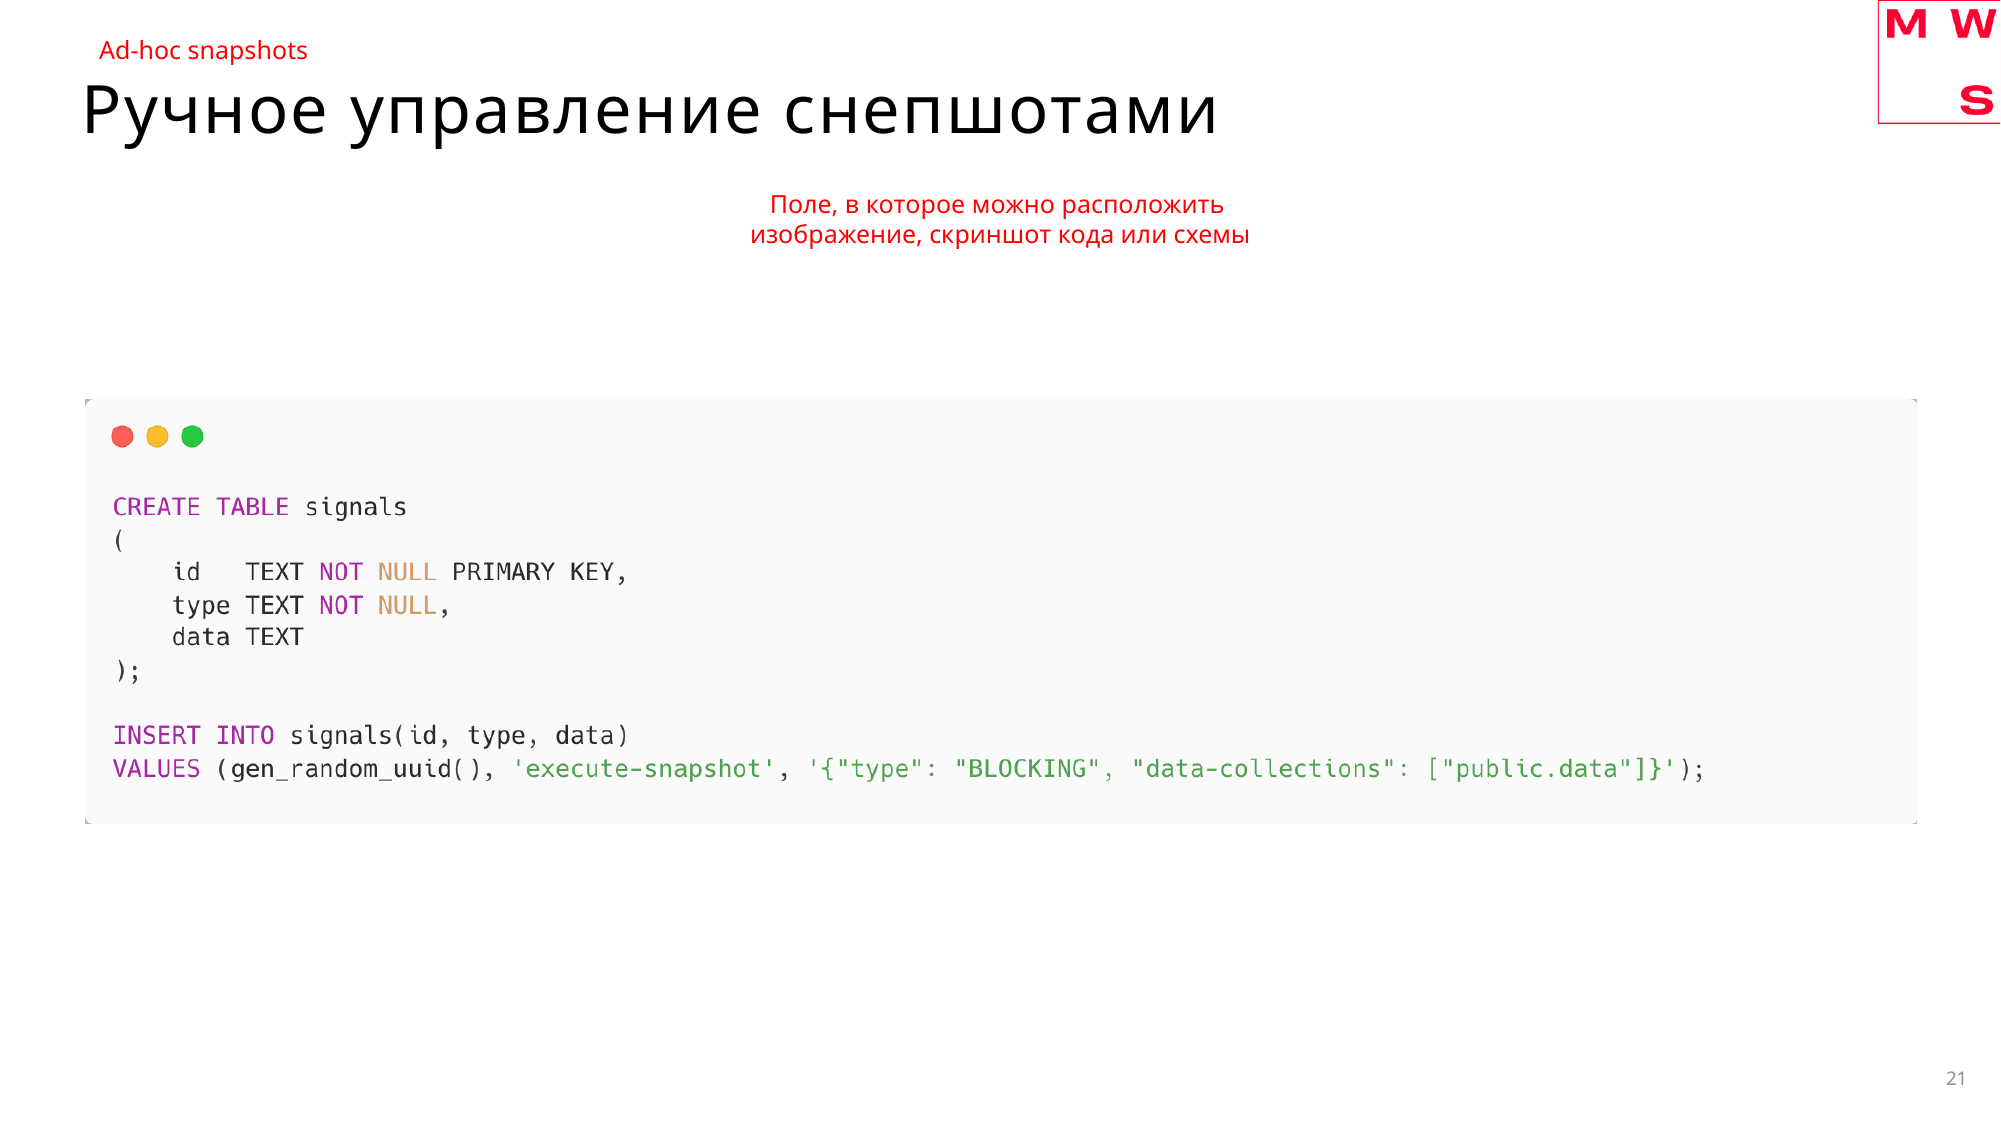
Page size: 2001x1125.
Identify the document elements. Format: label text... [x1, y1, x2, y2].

picture [84, 180, 1917, 1042]
title Ручное управление снепшотами [81, 75, 1847, 135]
slide_number 21 [1882, 1067, 1968, 1097]
text_box Ad-hoc snapshots [83, 26, 1849, 75]
picture [1876, 0, 2001, 125]
